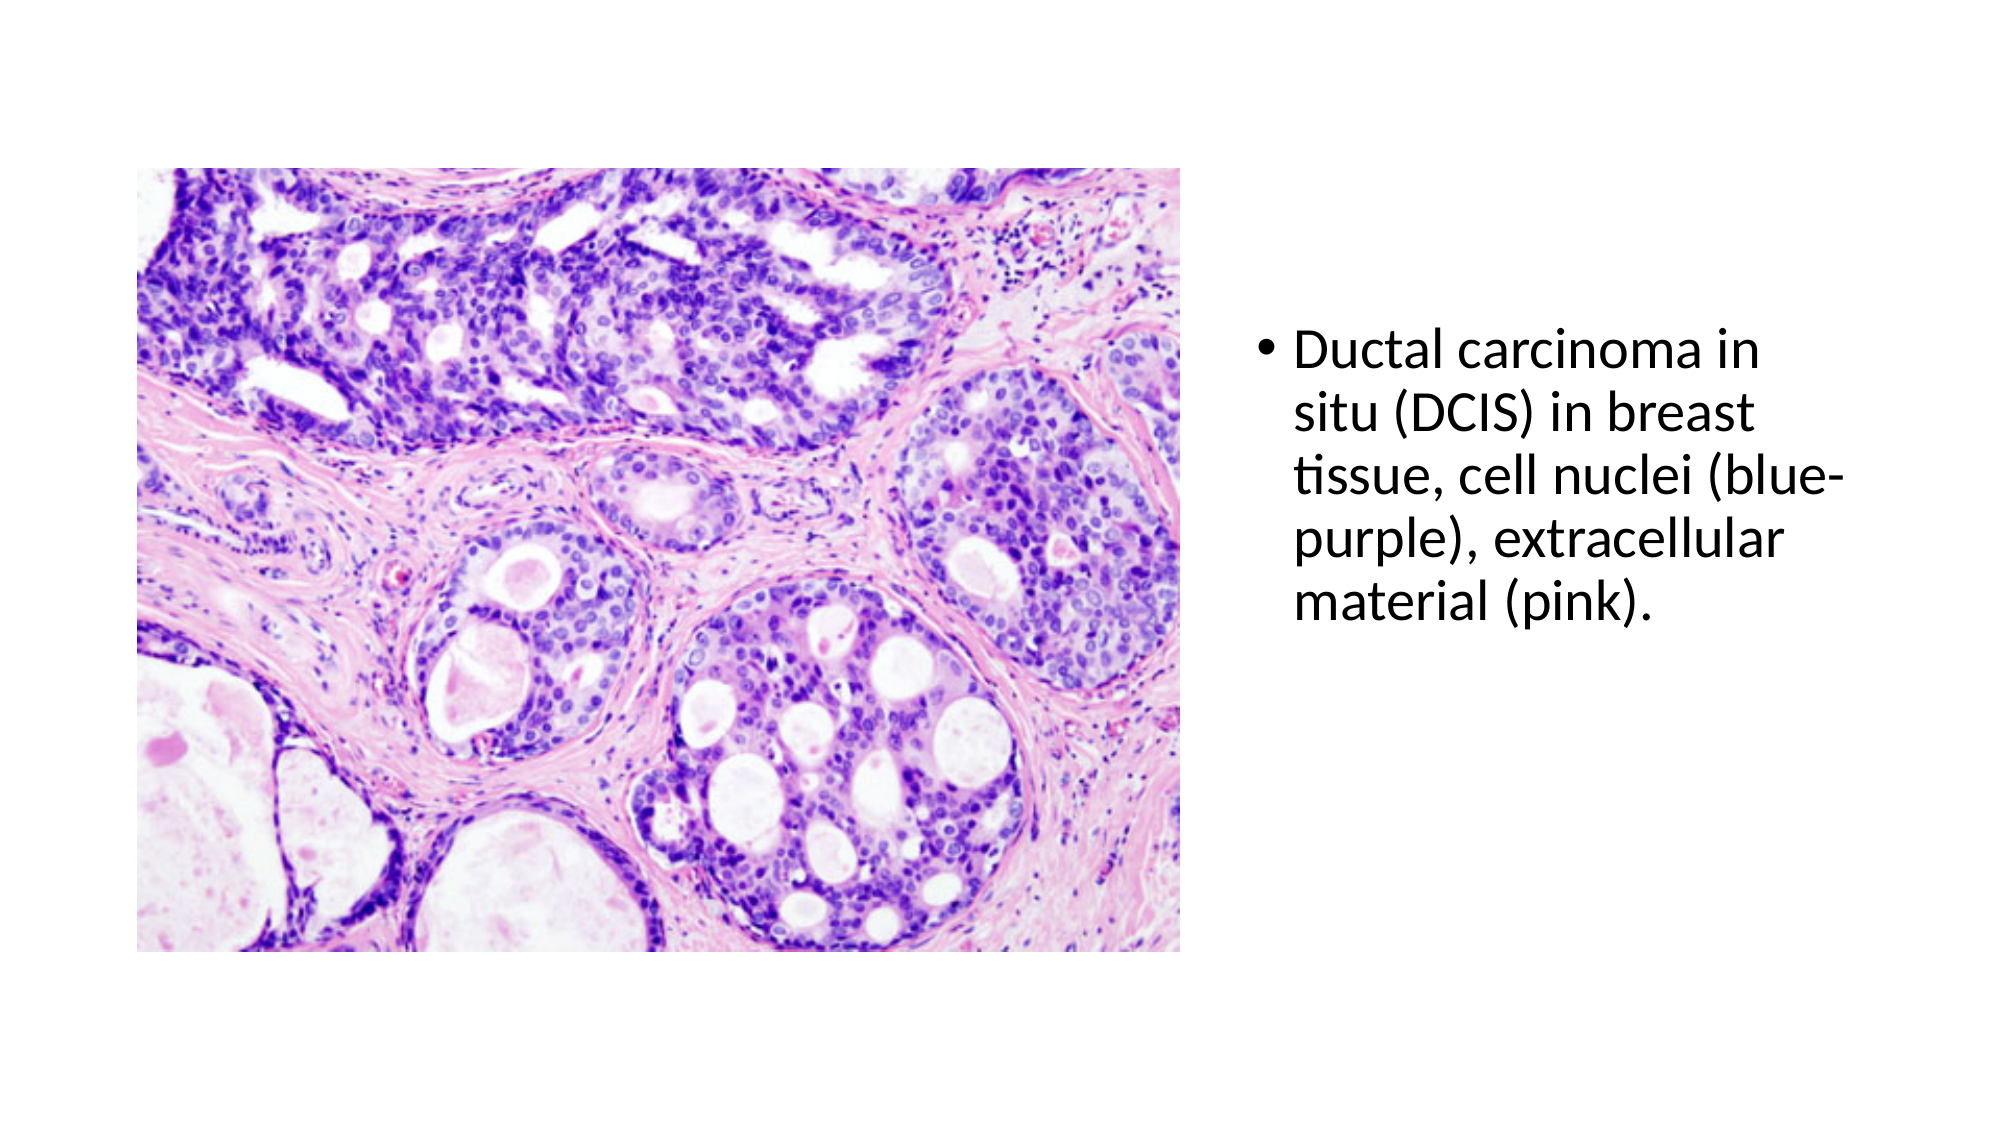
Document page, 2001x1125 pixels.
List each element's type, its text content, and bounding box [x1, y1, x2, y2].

picture [137, 168, 1180, 952]
list Ductal carcinoma in situ (DCIS) in breast tissue, cell nuclei (blue-purple), extracellular material (pink). [1241, 310, 1863, 1014]
